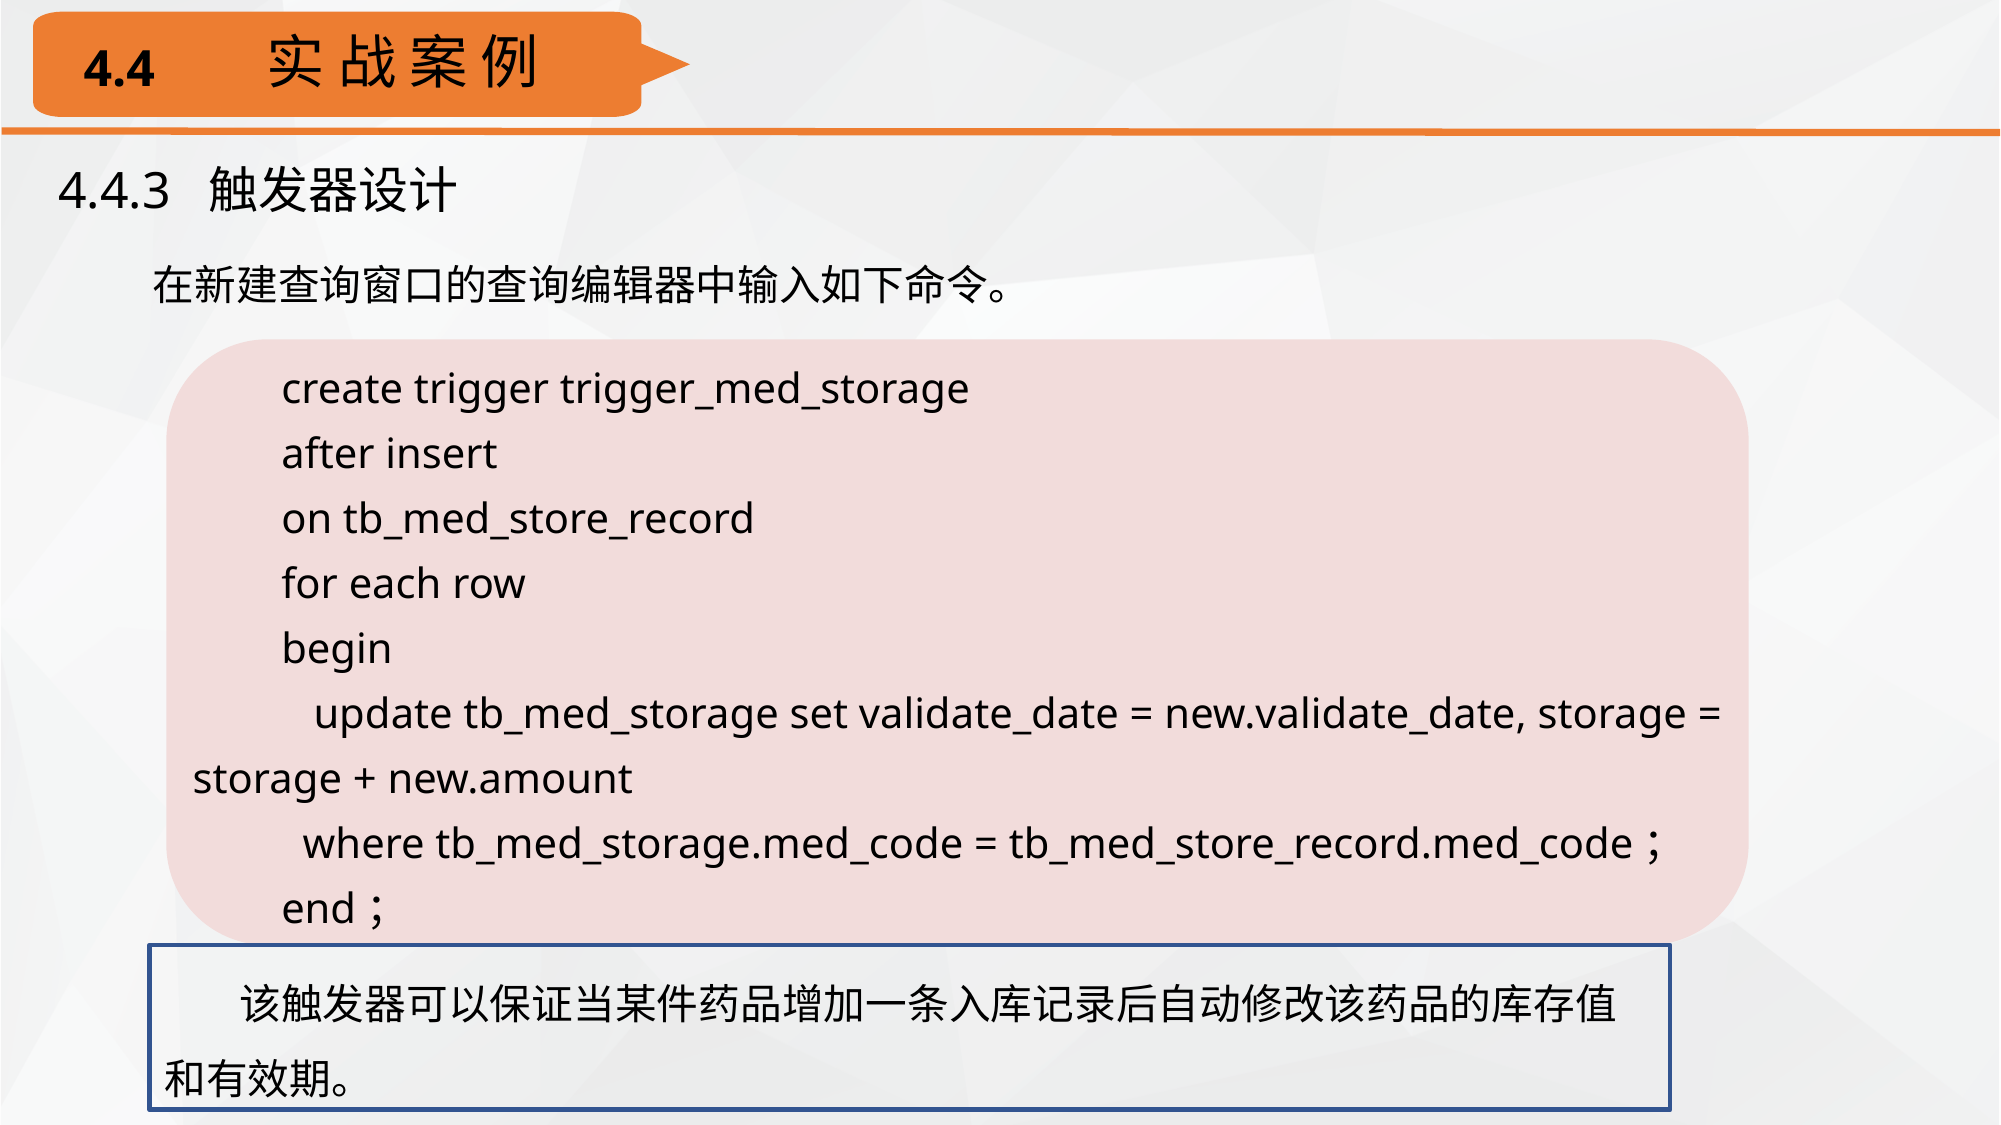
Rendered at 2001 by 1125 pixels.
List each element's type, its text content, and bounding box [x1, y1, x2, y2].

text_box 4.4 [68, 29, 211, 105]
text_box 该触发器可以保证当某件药品增加一条入库记录后自动修改该药品的库存值和有效期。 [149, 945, 1671, 1110]
text_box 4.4.3 触发器设计 [43, 151, 781, 227]
text_box 在新建查询窗口的查询编辑器中输入如下命令。 [63, 226, 1937, 317]
text_box 4.2 [0, 0, 2000, 1125]
text_box 实 战 案 例 [252, 18, 990, 103]
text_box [166, 339, 1824, 946]
